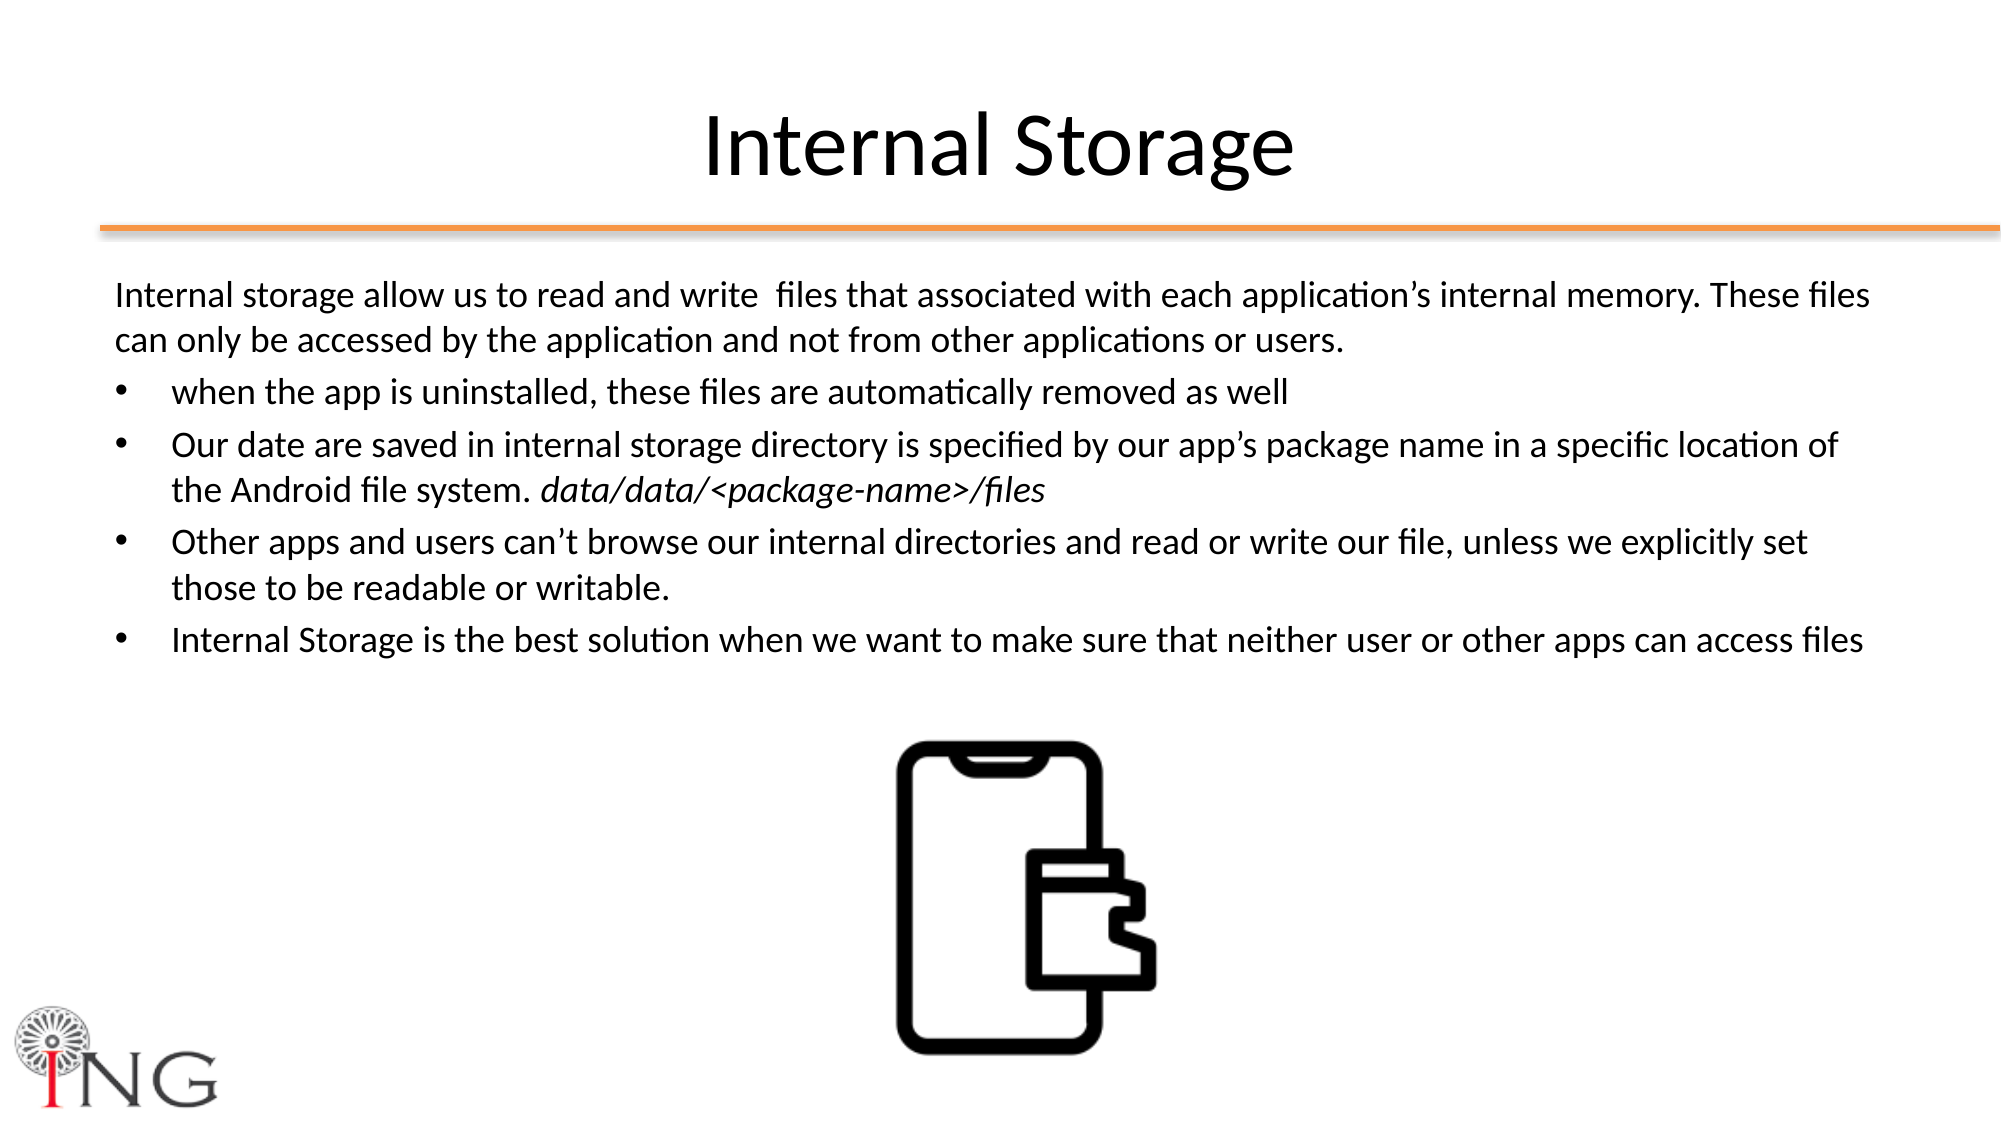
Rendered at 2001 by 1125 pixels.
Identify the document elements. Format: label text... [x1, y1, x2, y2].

list Internal storage allow us to read and write files that associated with each application’s internal memory. These files can only be accessed by the application and not from other applications or users. when the app is uninstalled, these files are automatically removed as well Our date are saved in internal storage directory is specified by our app’s package name in a specific location of the Android file system. data/data/<package-name>/files Other apps and users can’t browse our internal directories and read or write our file, unless we explicitly set those to be readable or writable. Internal Storage is the best solution when we want to make sure that neither user or other apps can access files [99, 262, 1900, 729]
title Internal Storage [99, 45, 1900, 233]
picture [830, 728, 1170, 1068]
picture [0, 987, 244, 1125]
